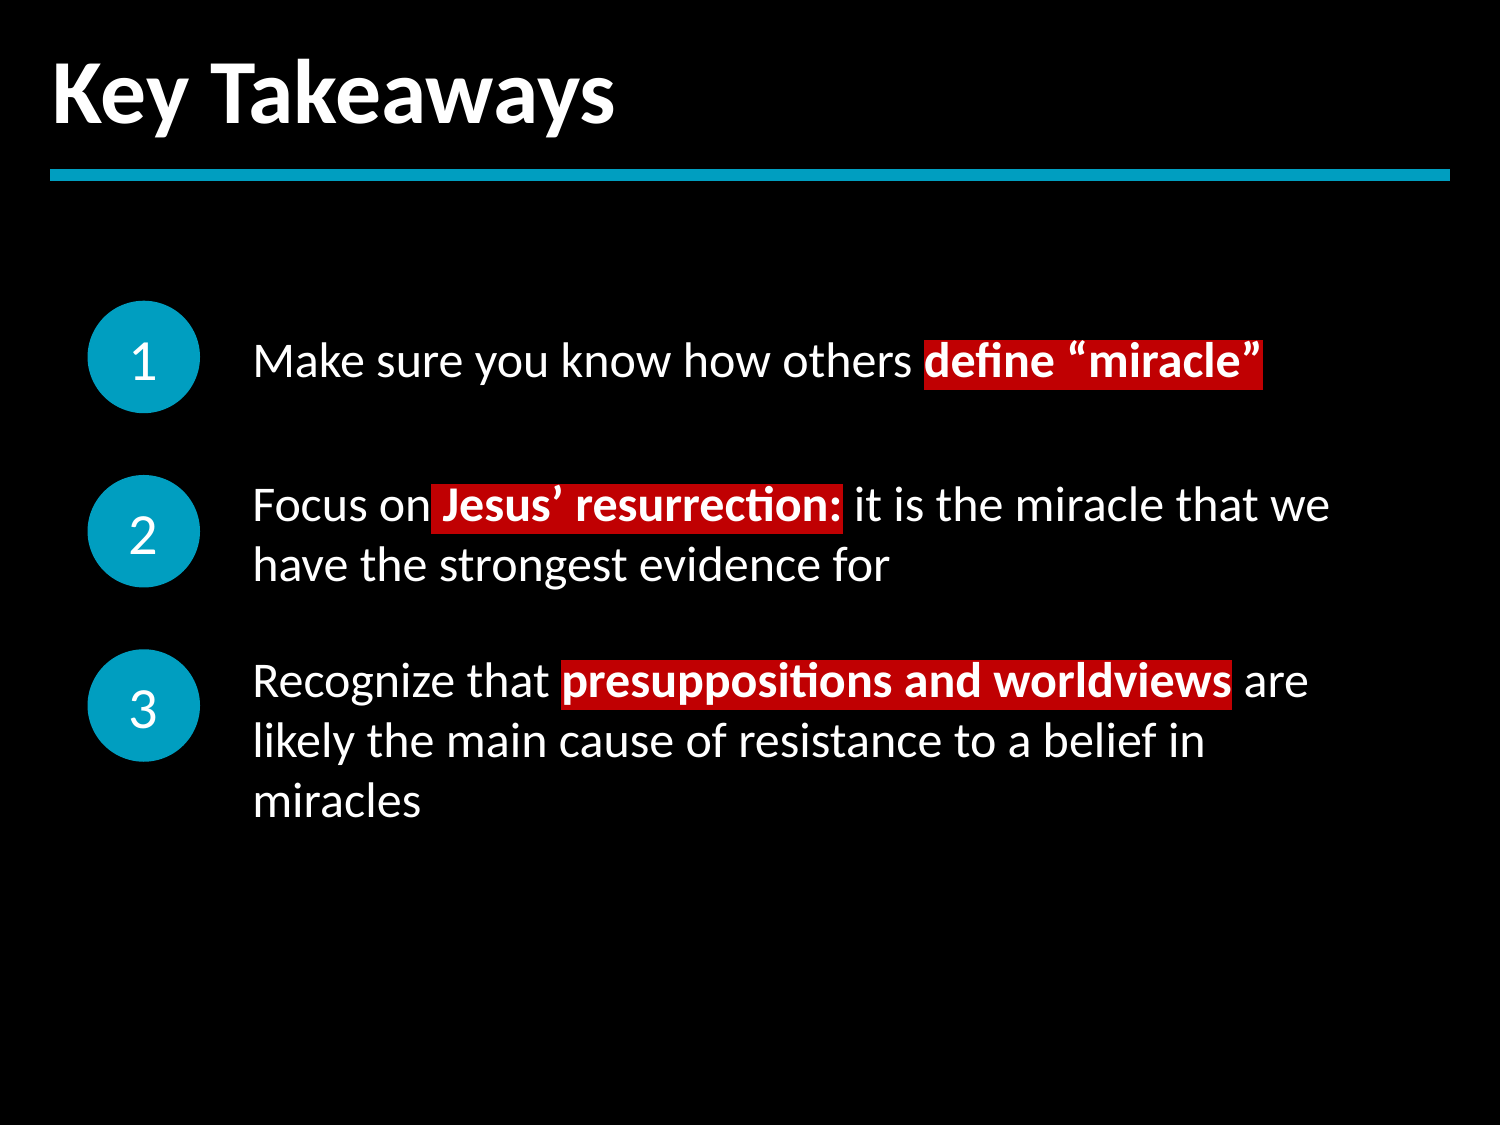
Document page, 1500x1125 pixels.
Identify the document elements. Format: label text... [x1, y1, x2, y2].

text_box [87, 648, 1401, 826]
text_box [87, 474, 1401, 588]
text_box Key Takeaways [37, 24, 1450, 150]
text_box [87, 300, 1401, 414]
